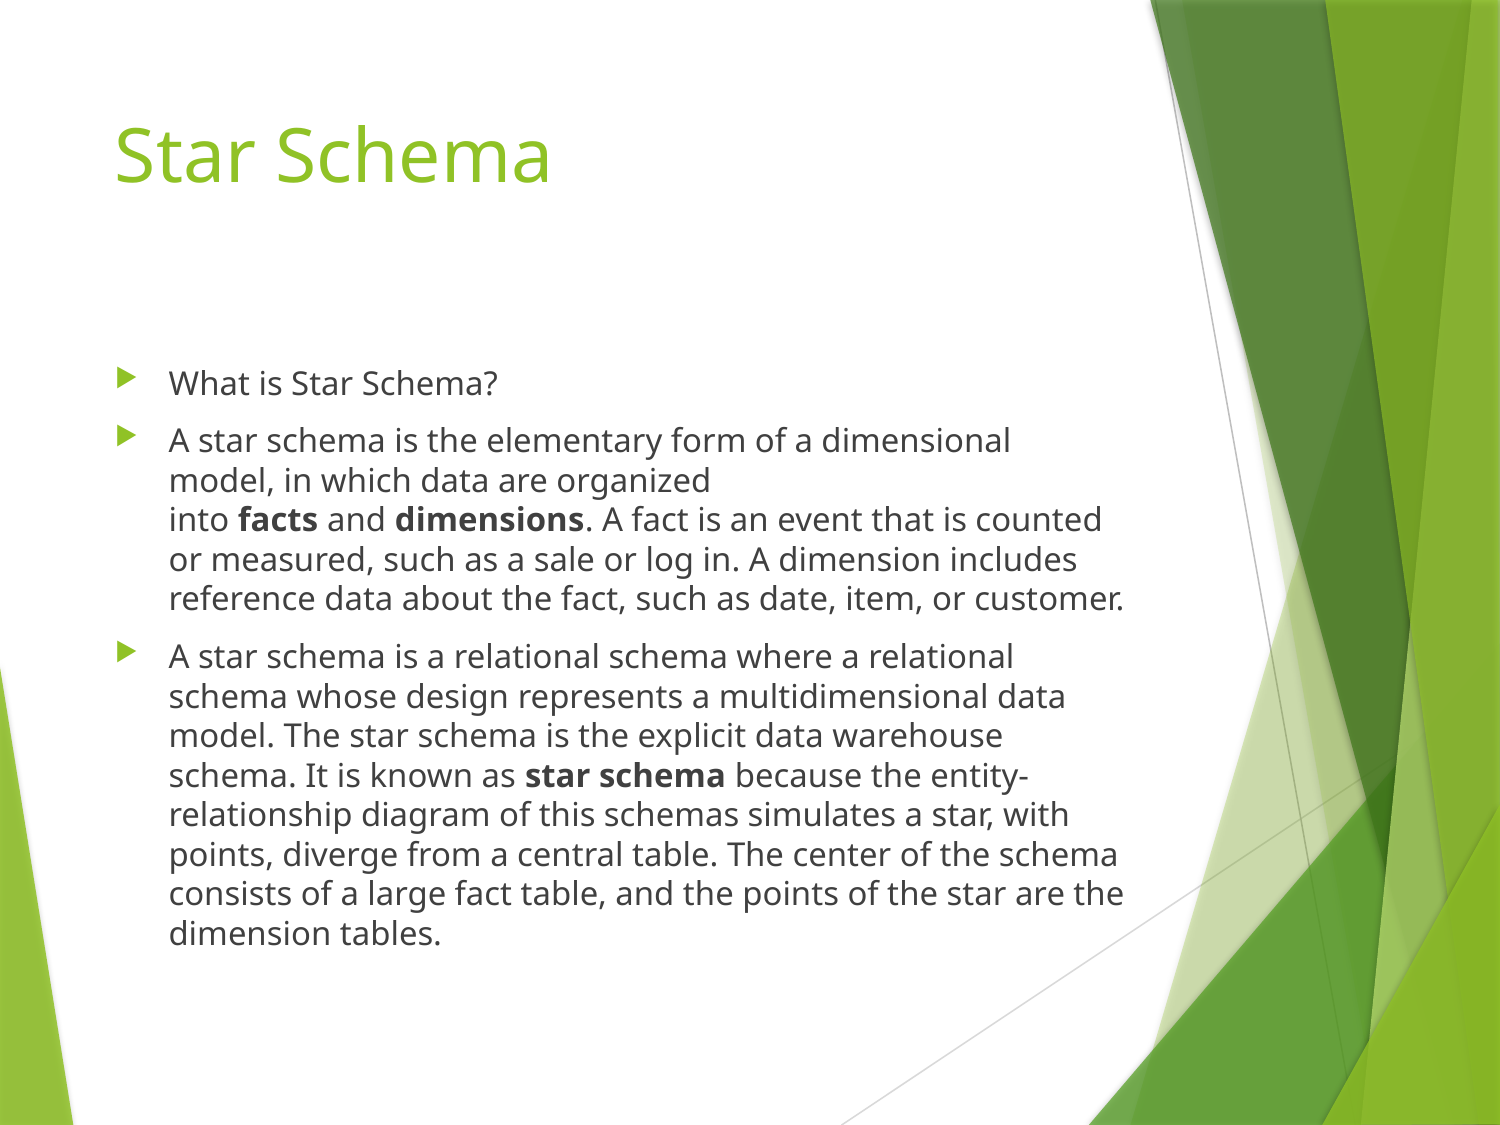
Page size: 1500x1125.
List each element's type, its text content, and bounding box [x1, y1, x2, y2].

list What is Star Schema? A star schema is the elementary form of a dimensional model, in which data are organized into facts and dimensions. A fact is an event that is counted or measured, such as a sale or log in. A dimension includes reference data about the fact, such as date, item, or customer. A star schema is a relational schema where a relational schema whose design represents a multidimensional data model. The star schema is the explicit data warehouse schema. It is known as star schema because the entity-relationship diagram of this schemas simulates a star, with points, diverge from a central table. The center of the schema consists of a large fact table, and the points of the star are the dimension tables. [99, 354, 1142, 992]
title Star Schema [99, 99, 1142, 213]
